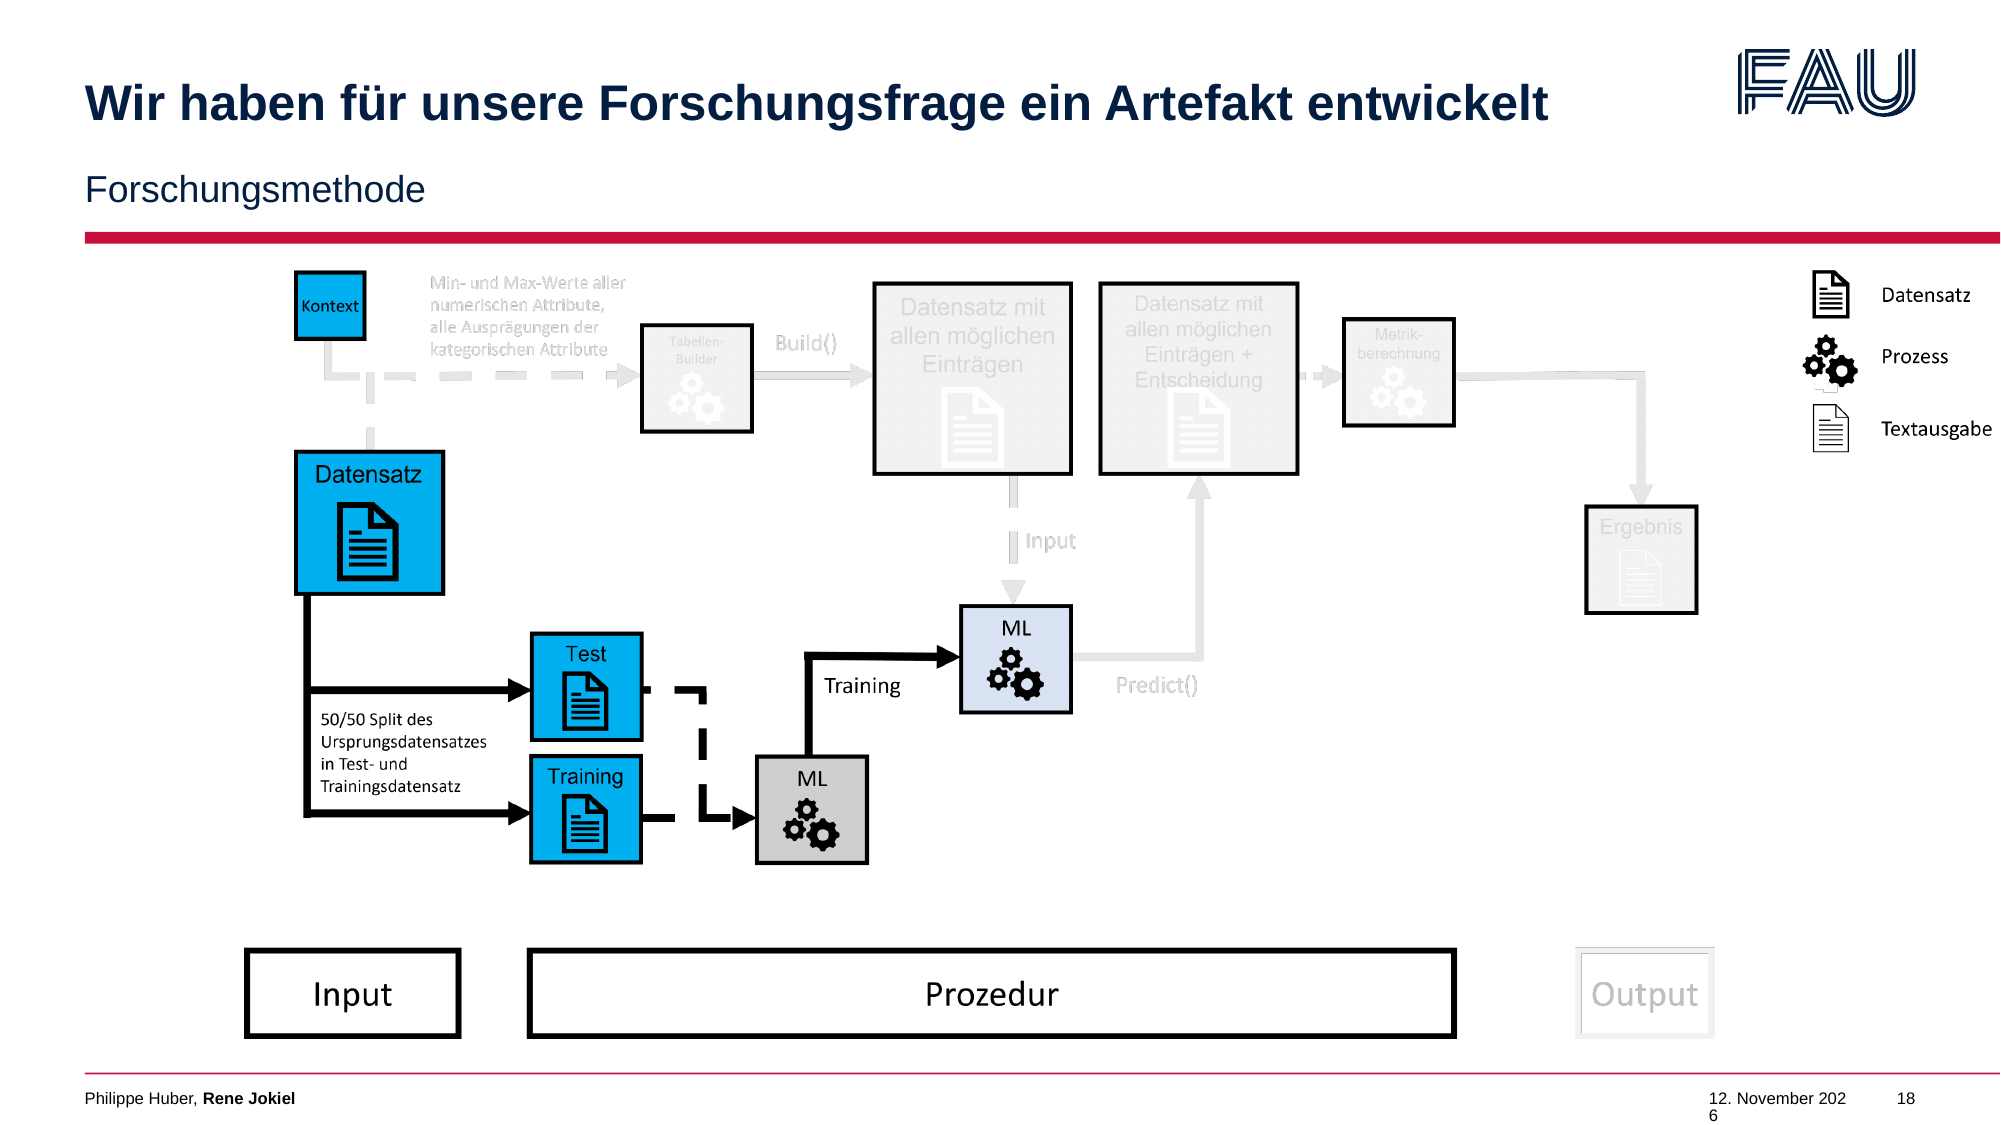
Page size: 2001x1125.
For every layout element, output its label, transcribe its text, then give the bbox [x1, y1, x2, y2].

list Forschungsmethode [85, 161, 1656, 209]
picture [244, 265, 1721, 1039]
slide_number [1708, 1088, 1849, 1109]
title Wir haben für unsere Forschungsfrage ein Artefakt entwickelt [85, 49, 1656, 159]
slide_number 18 [1883, 1088, 1916, 1109]
picture [1802, 265, 1997, 457]
footer Philippe Huber, Rene Jokiel [84, 1088, 1656, 1109]
